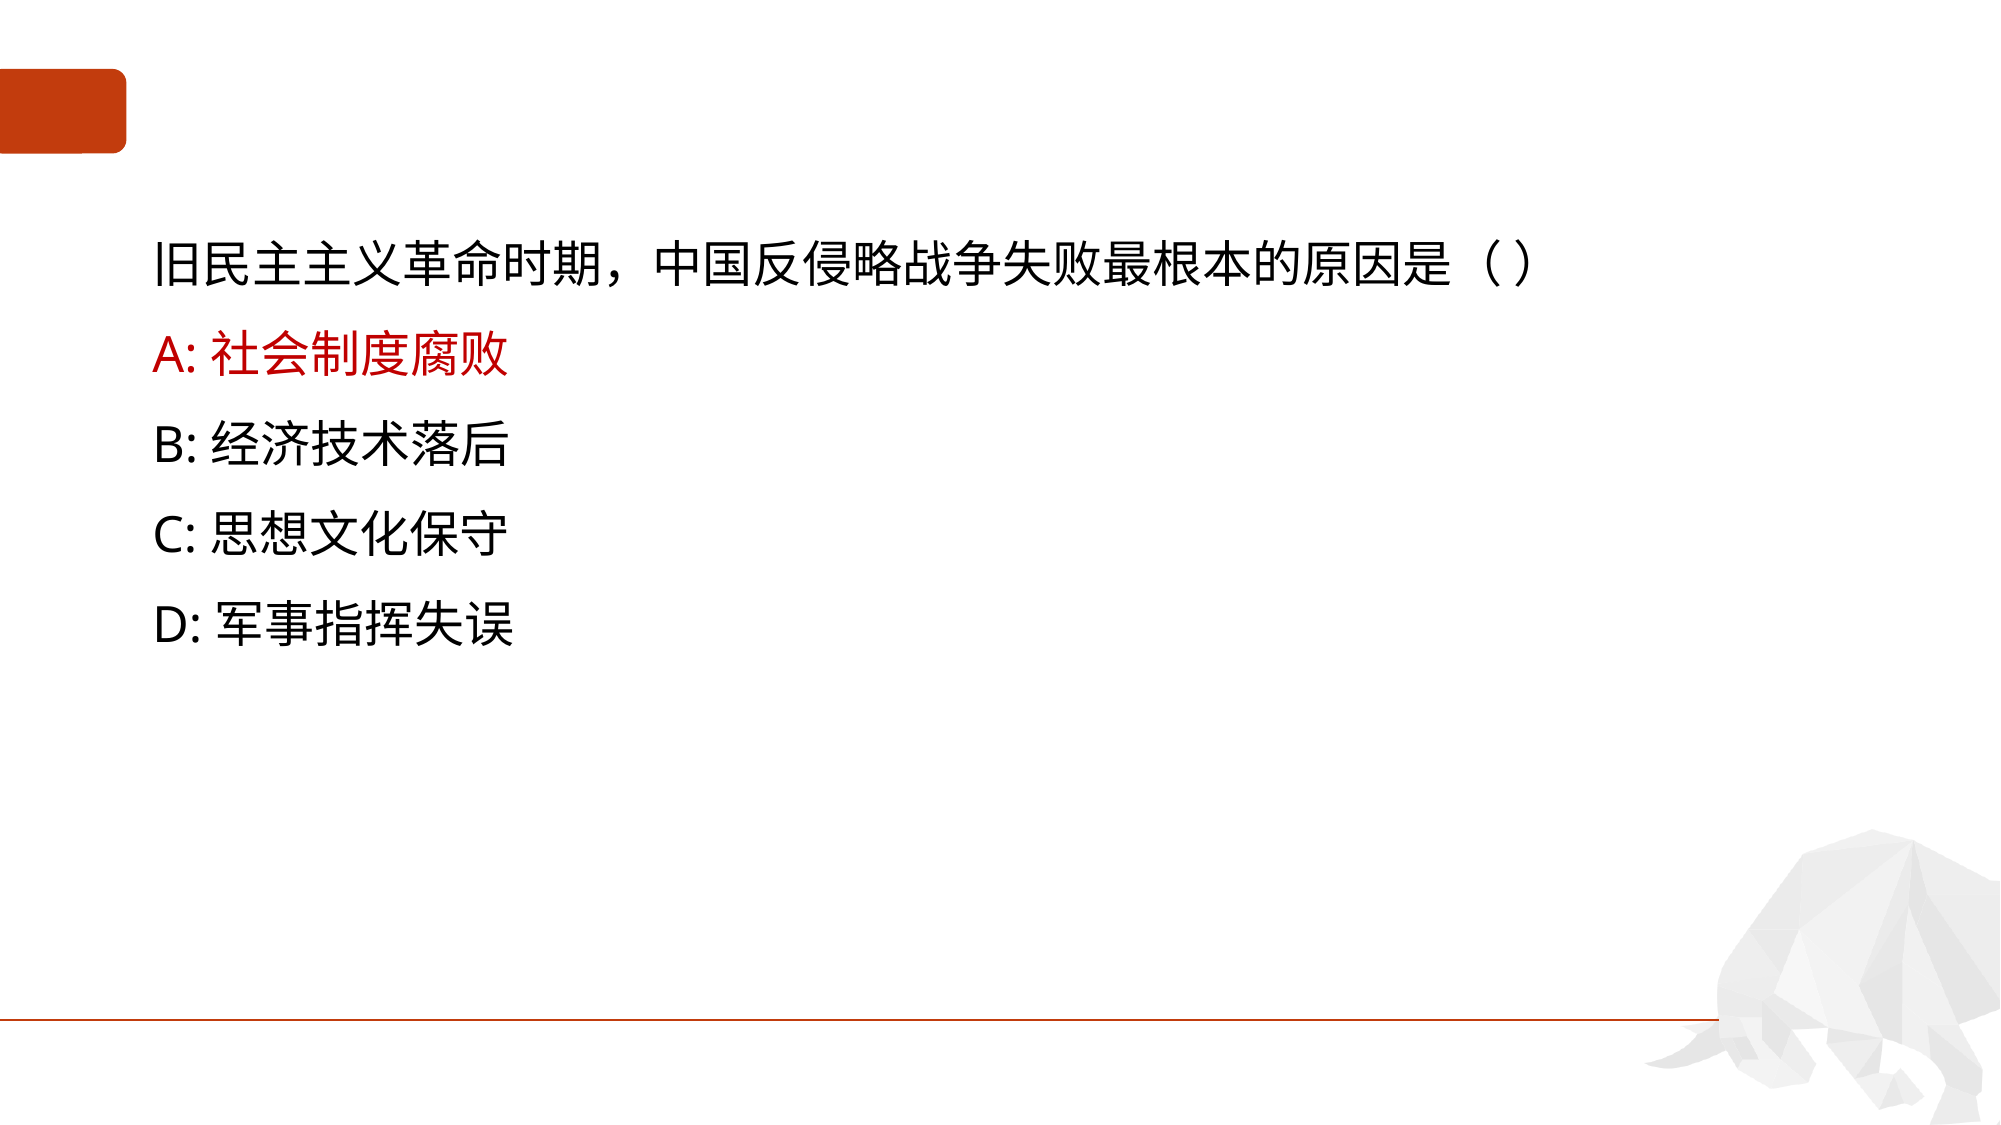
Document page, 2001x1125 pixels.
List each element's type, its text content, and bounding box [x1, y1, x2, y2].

list 旧民主主义革命时期，中国反侵略战争失败最根本的原因是（ ） A:社会制度腐败 B:经济技术落后 C:思想文化保守 D:军事指挥失误 [137, 195, 1863, 848]
picture [1644, 829, 2000, 1125]
